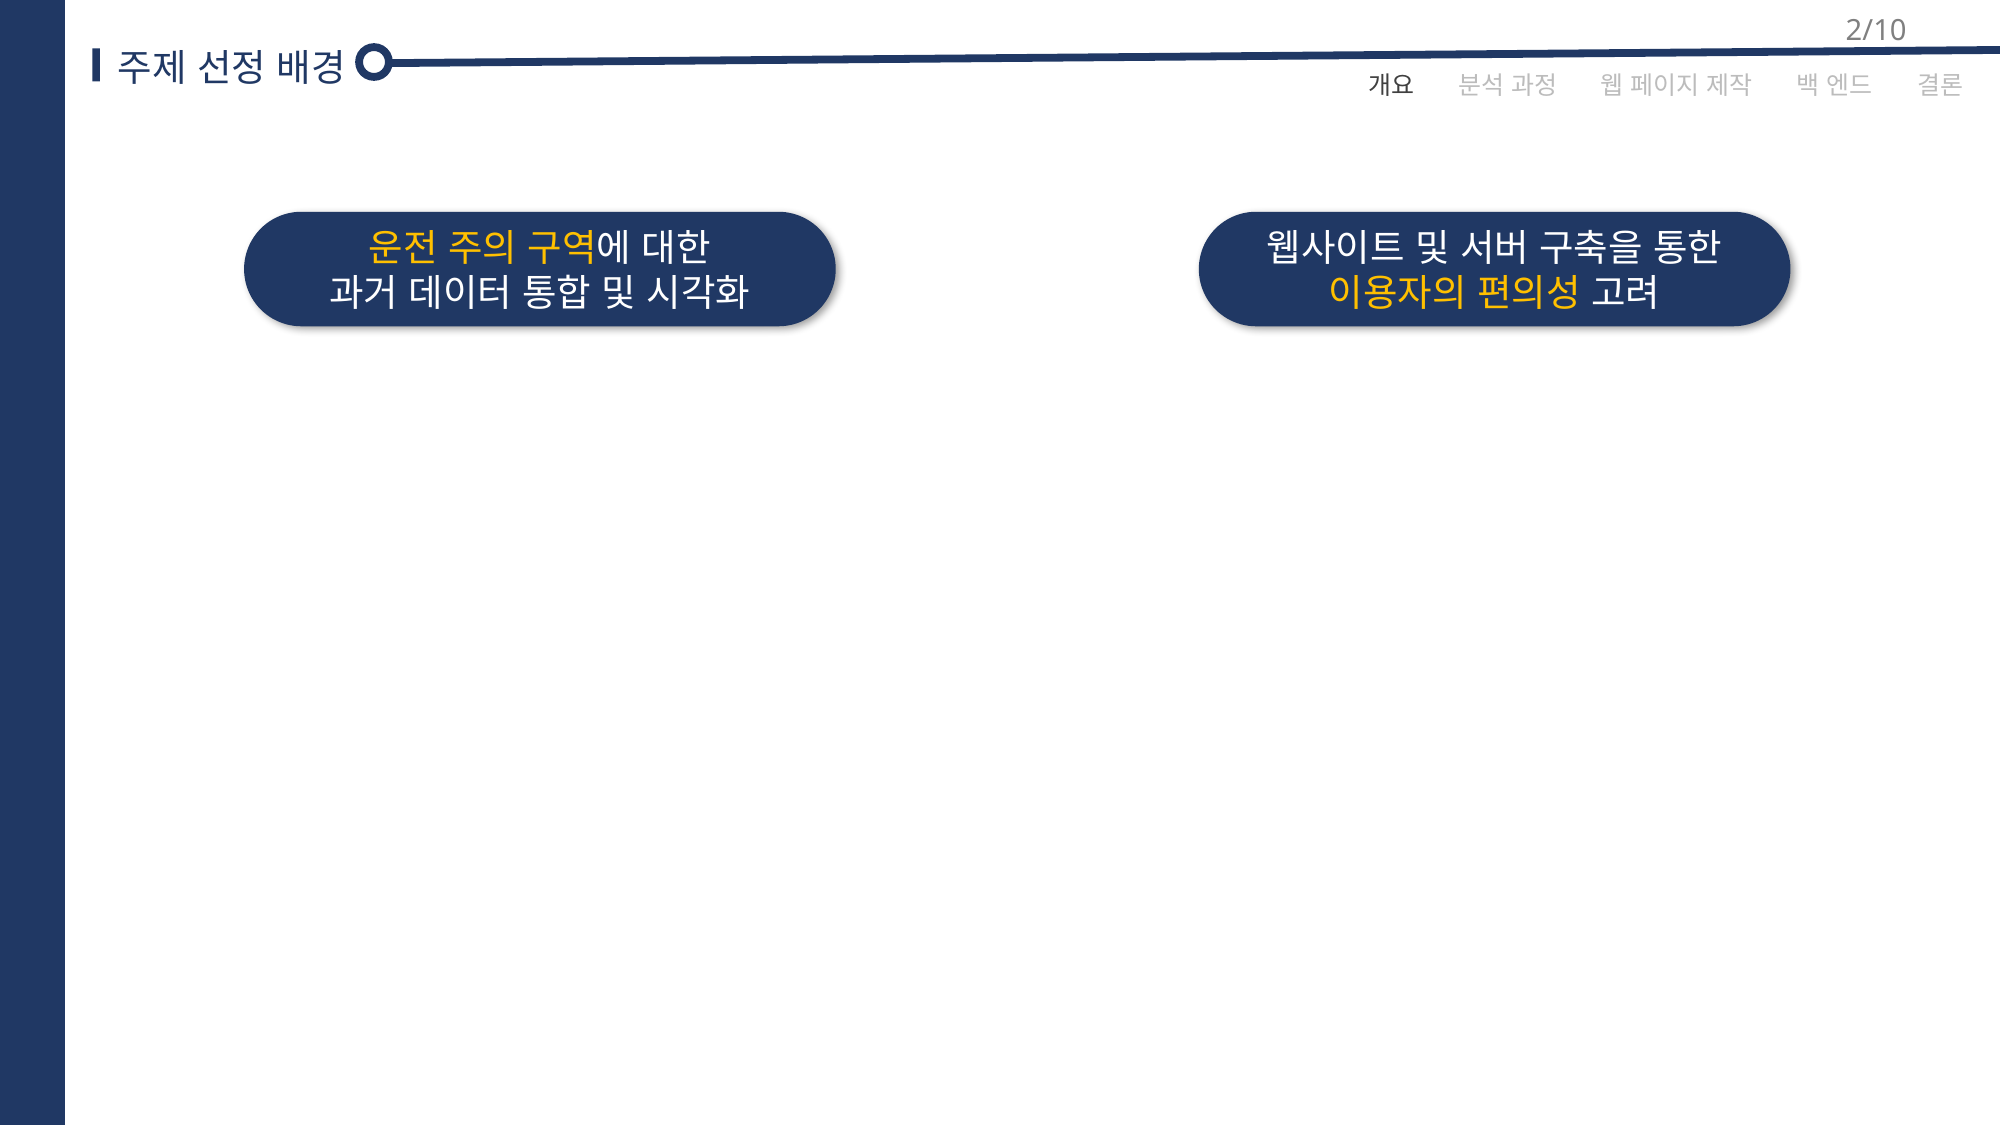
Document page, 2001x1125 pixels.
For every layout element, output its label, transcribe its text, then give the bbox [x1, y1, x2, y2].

text_box 주제 선정 배경 [102, 36, 361, 97]
text_box 2/10 [1830, 4, 1942, 49]
text_box 백 엔드 [1781, 64, 1888, 107]
text_box 분석 과정 [1444, 64, 1573, 107]
text_box 웹사이트 및 서버 구축을 통한 이용자의 편의성 고려 [1197, 210, 1792, 328]
text_box 개요 [1353, 64, 1430, 107]
text_box 웹 페이지 제작 [1586, 64, 1768, 107]
text_box 결론 [1902, 64, 1978, 107]
text_box [0, 0, 66, 1125]
text_box 운전 주의 구역에 대한 과거 데이터 통합 및 시각화 [243, 210, 837, 328]
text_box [363, 49, 2000, 64]
text_box [358, 50, 390, 78]
text_box [91, 47, 101, 83]
